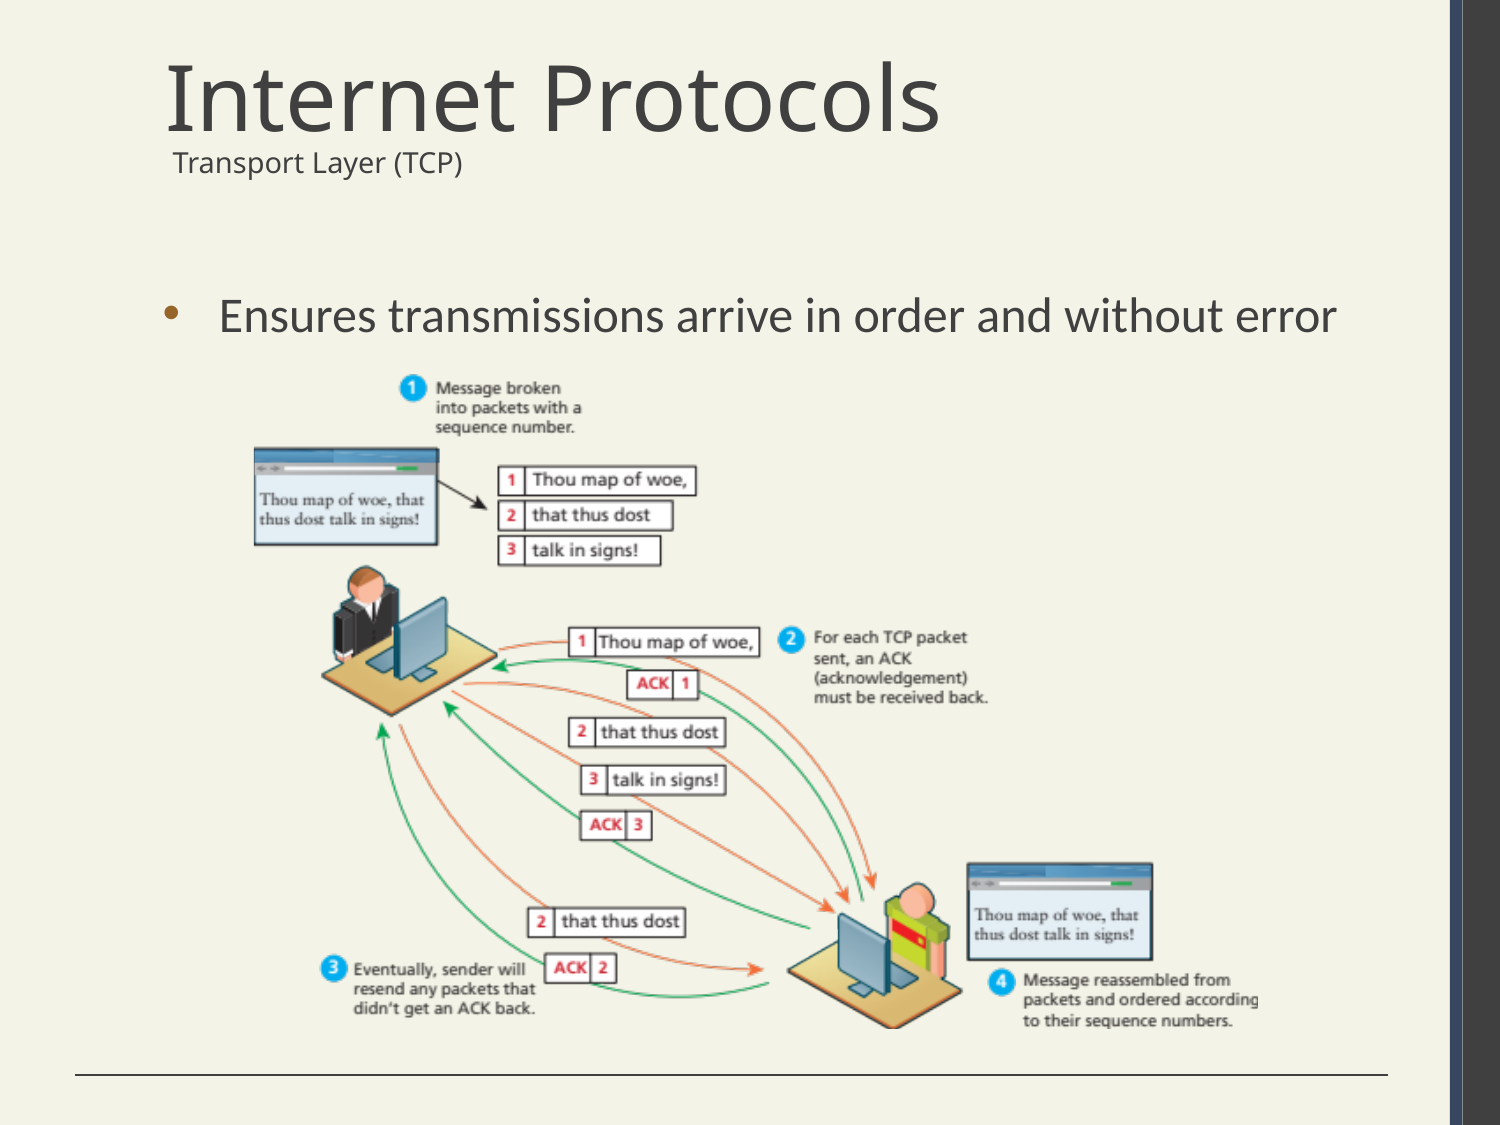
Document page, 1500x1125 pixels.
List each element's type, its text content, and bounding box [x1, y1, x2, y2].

list Ensures transmissions arrive in order and without error [147, 275, 1425, 1018]
picture [253, 373, 1259, 1030]
title Internet Protocols [150, 32, 1425, 200]
list Transport Layer (TCP) [150, 137, 1238, 188]
